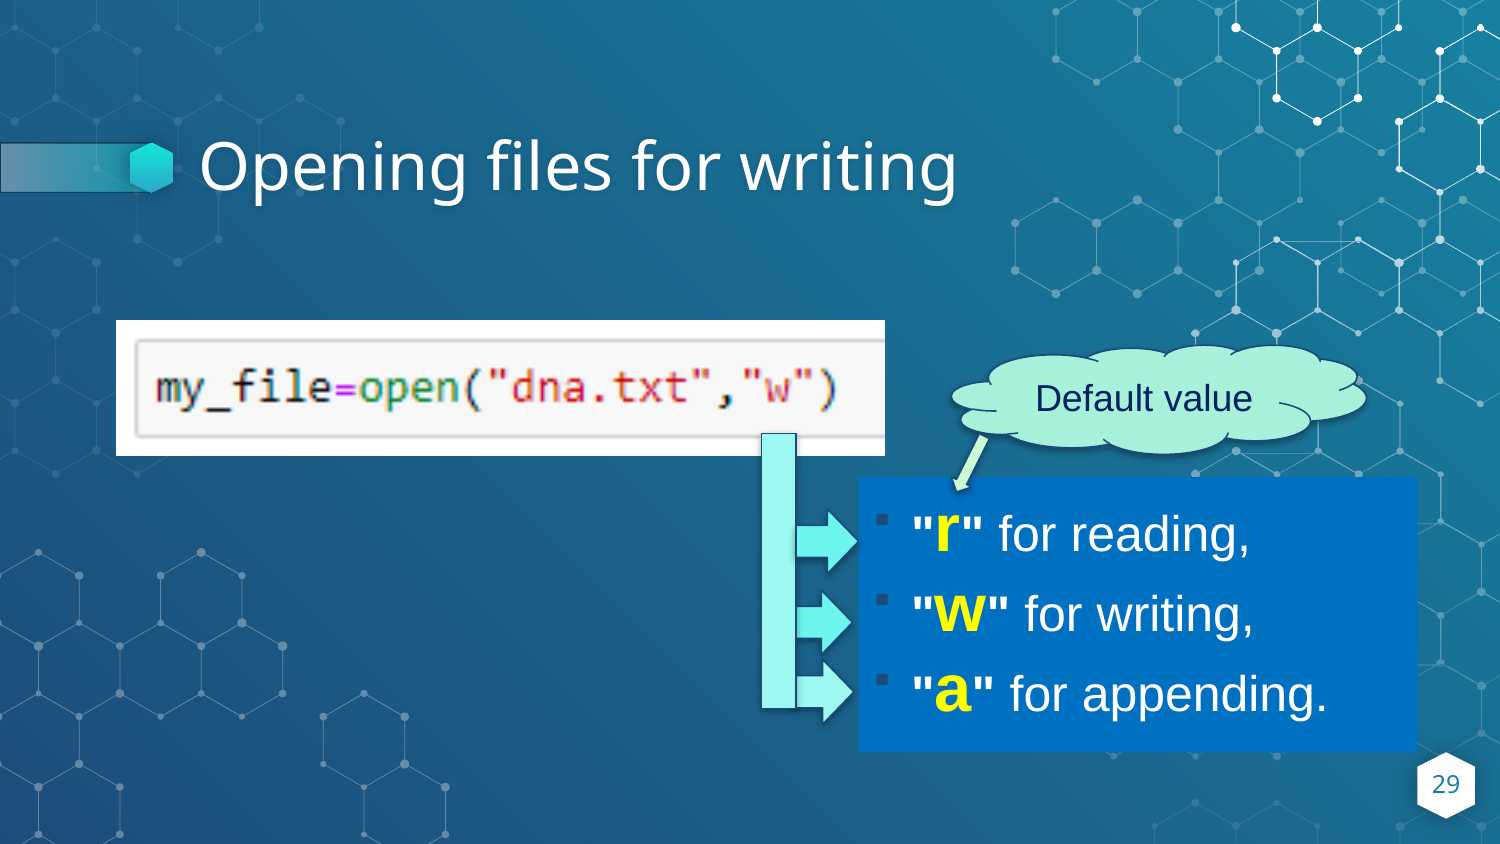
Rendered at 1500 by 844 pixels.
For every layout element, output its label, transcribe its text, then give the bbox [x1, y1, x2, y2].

slide_number 29 [1417, 752, 1475, 819]
title Opening files for writing [198, 140, 1302, 198]
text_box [761, 344, 1418, 753]
picture [115, 320, 885, 457]
